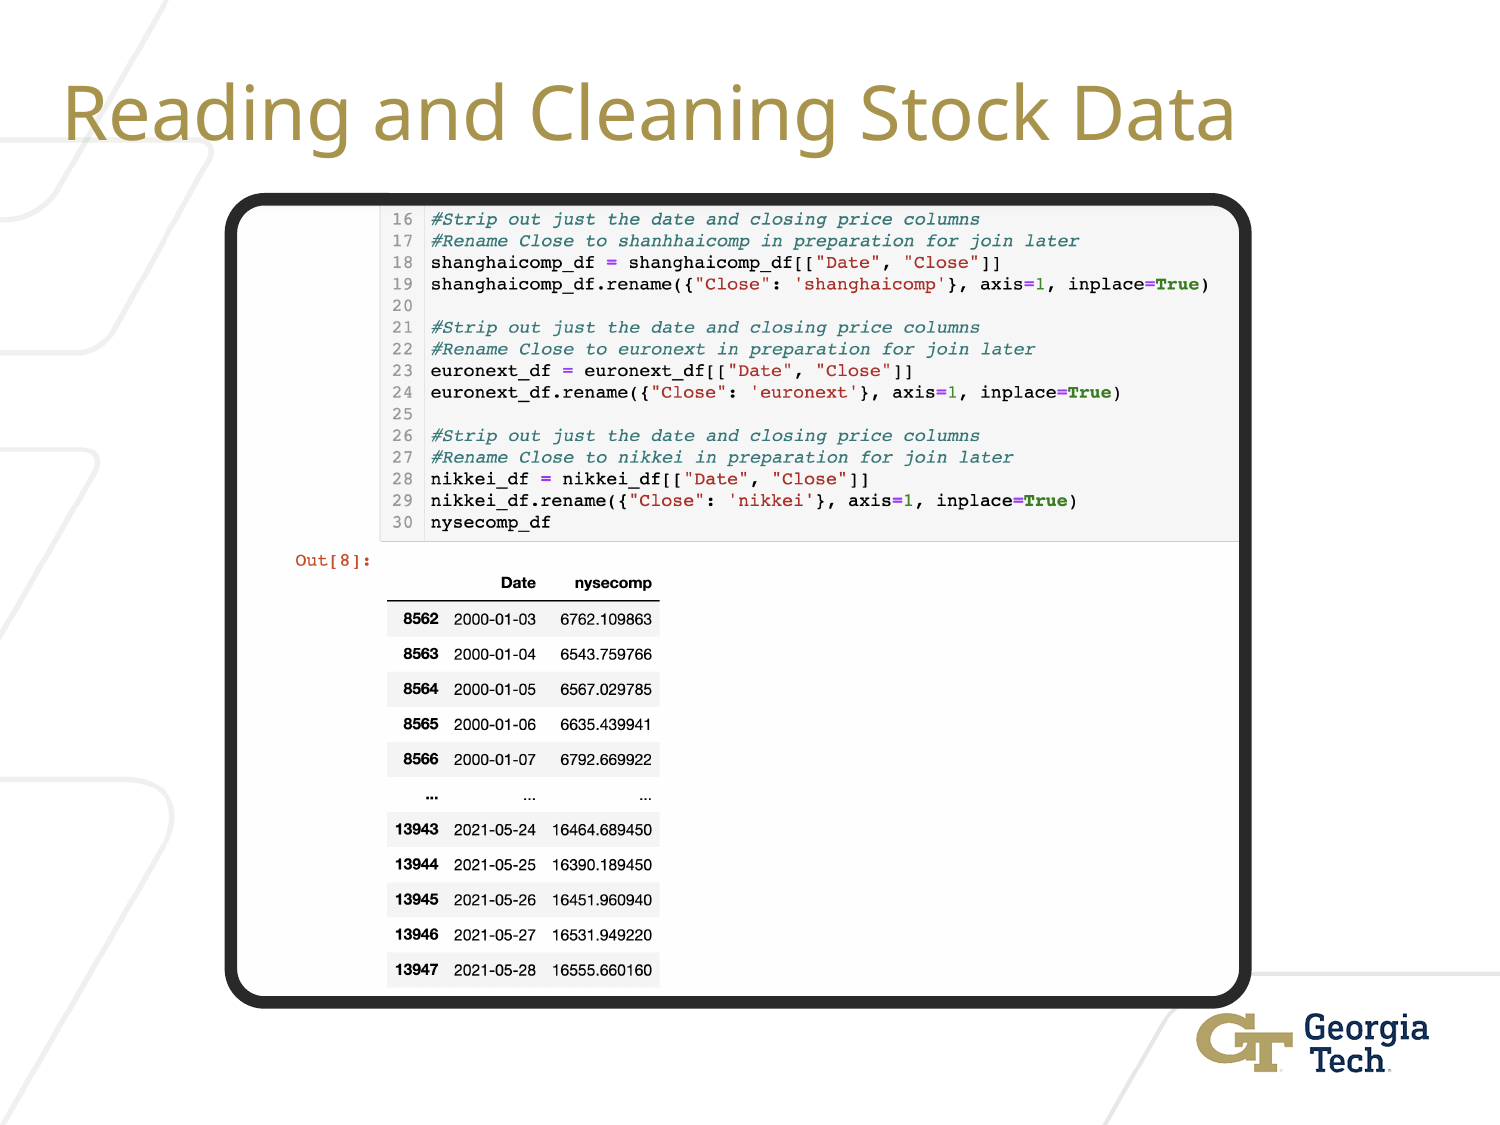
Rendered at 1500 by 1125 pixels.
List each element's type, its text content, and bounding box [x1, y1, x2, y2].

title Reading and Cleaning Stock Data [46, 32, 1315, 200]
picture [0, 0, 1500, 1125]
